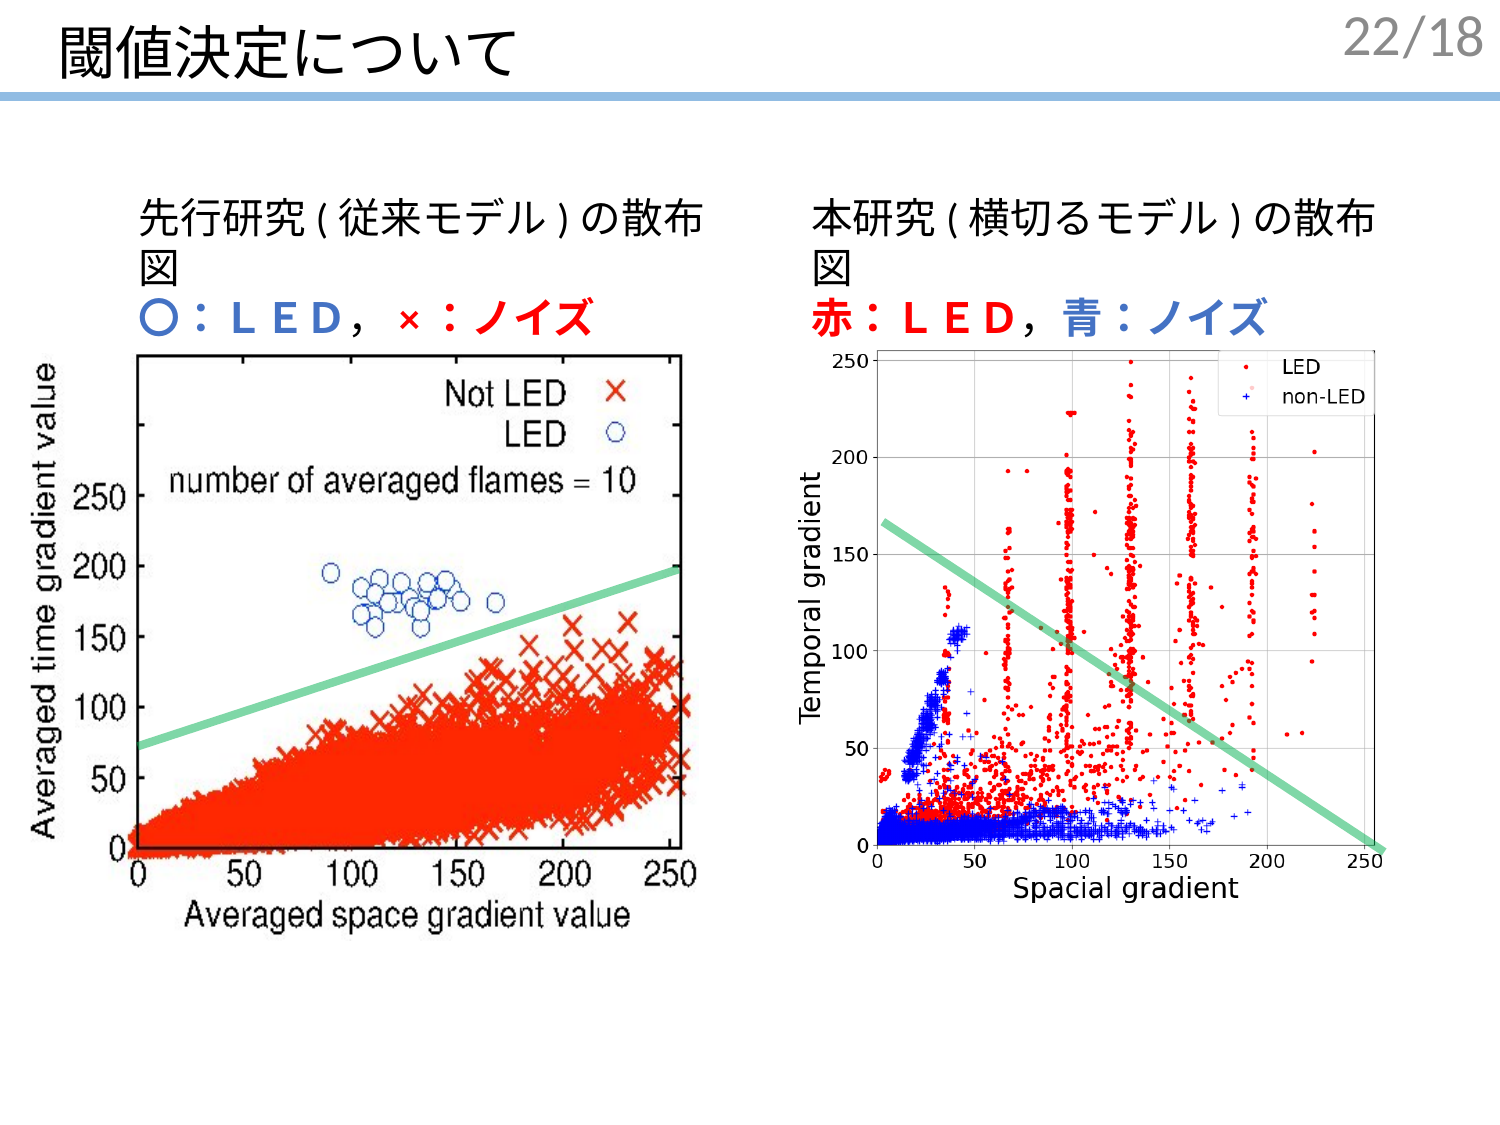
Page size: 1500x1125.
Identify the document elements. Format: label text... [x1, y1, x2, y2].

picture [796, 272, 1438, 915]
text_box 先行研究(従来モデル)の散布図 〇：ＬＥＤ，×：ノイズ [123, 184, 750, 350]
slide_number 22 [1078, 2, 1417, 63]
text_box 本研究(横切るモデル)の散布図 赤：ＬＥＤ，青：ノイズ [796, 184, 1405, 272]
title 閾値決定について [42, 0, 1458, 112]
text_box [20, 353, 699, 941]
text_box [882, 521, 1385, 852]
